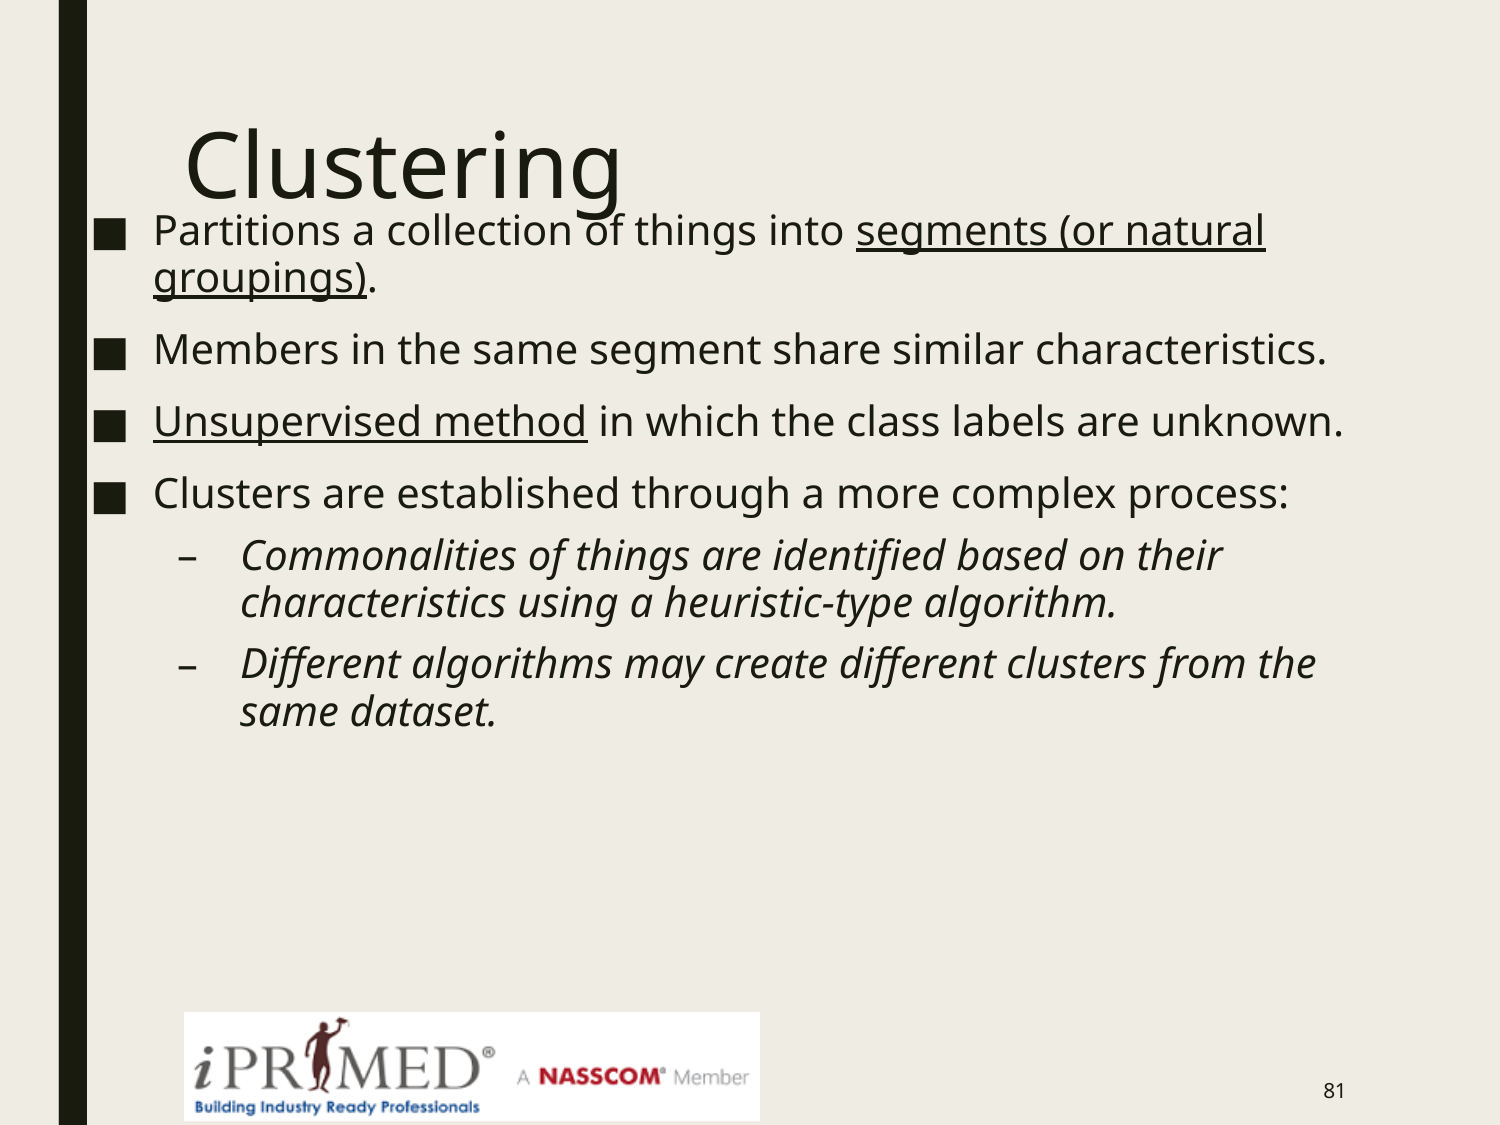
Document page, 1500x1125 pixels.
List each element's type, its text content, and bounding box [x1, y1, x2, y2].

title Clustering [168, 112, 1351, 200]
list Partitions a collection of things into segments (or natural groupings). Members in the same segment share similar characteristics. Unsupervised method in which the class labels are unknown. Clusters are established through a more complex process: Commonalities of things are identified based on their characteristics using a heuristic-type algorithm. Different algorithms may create different clusters from the same dataset. [75, 200, 1425, 1050]
picture [184, 1050, 760, 1121]
slide_number 80 [1165, 1058, 1362, 1125]
